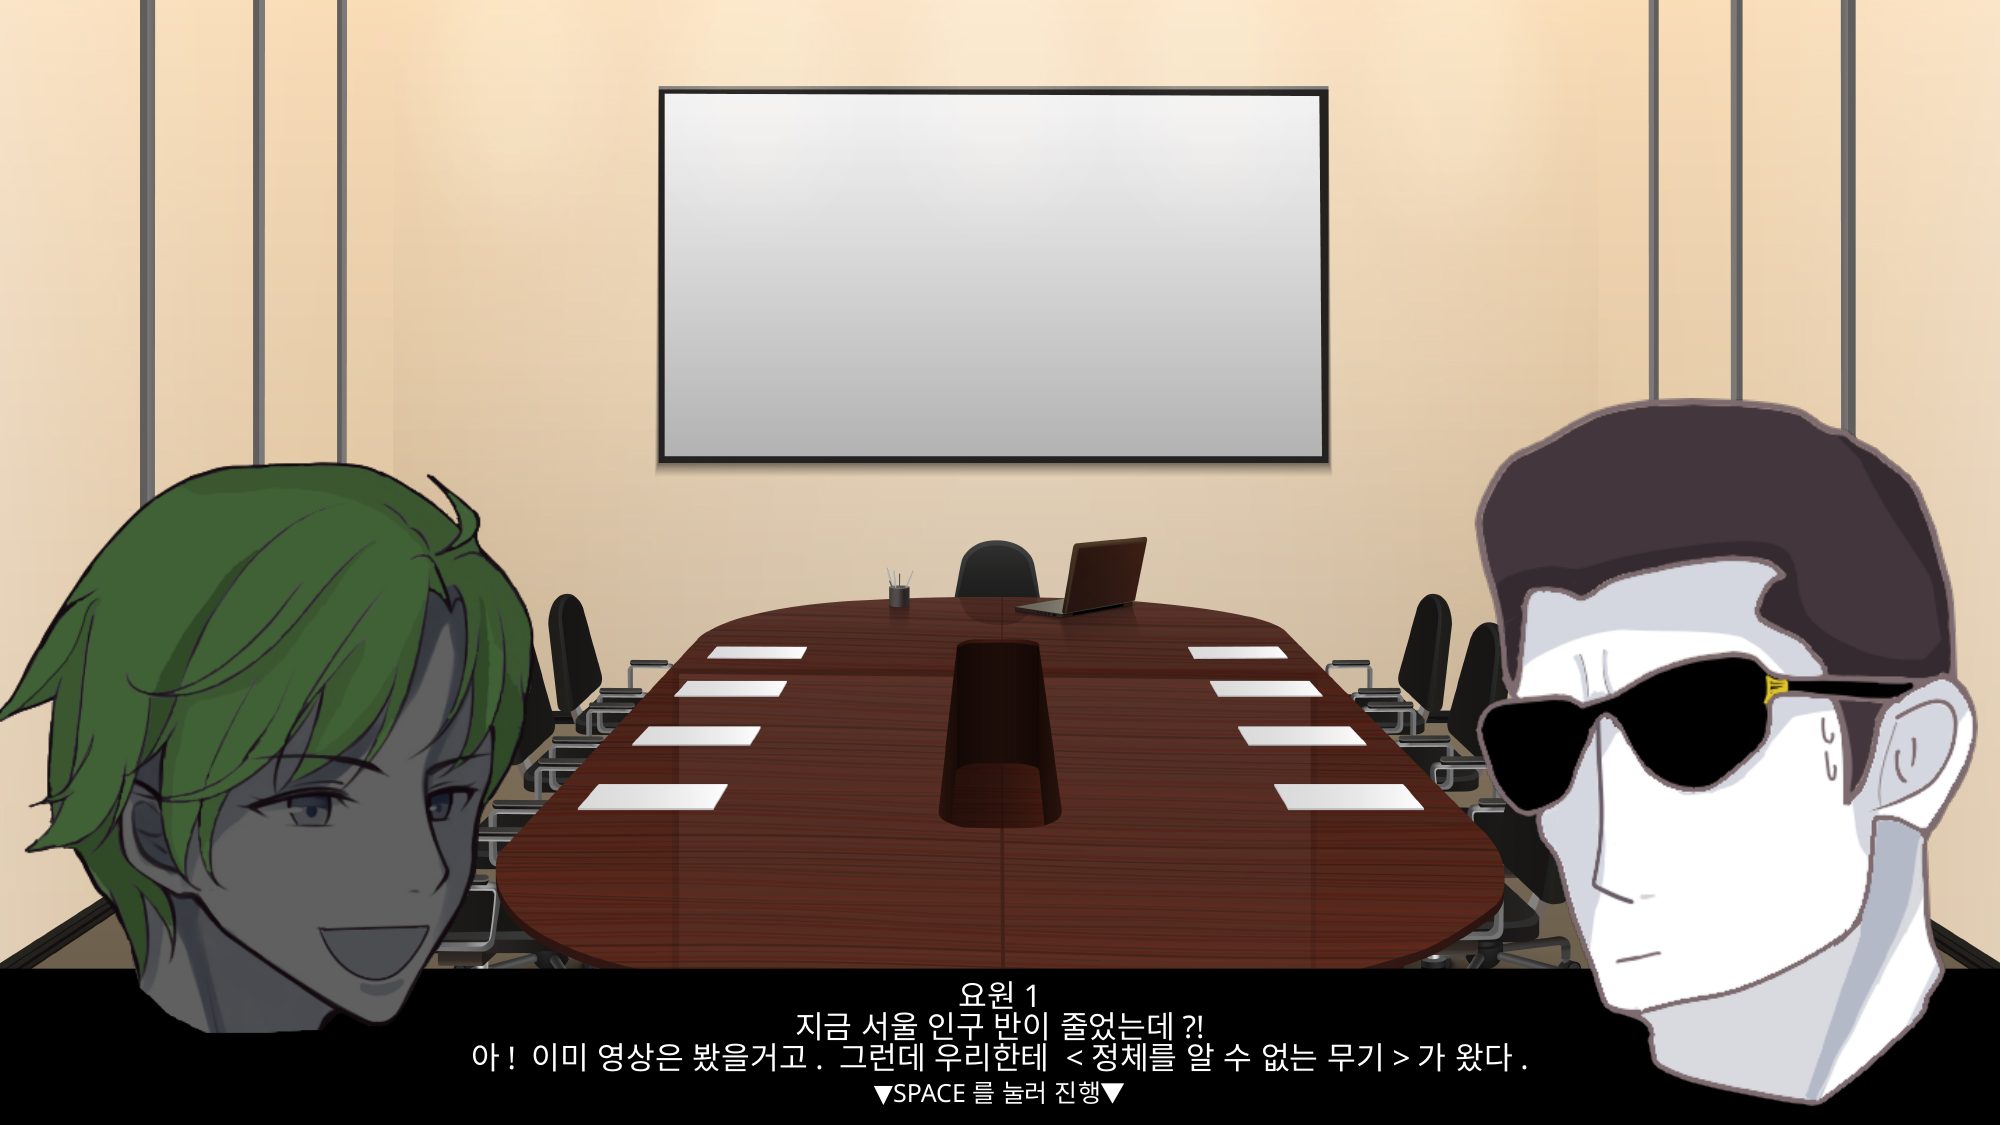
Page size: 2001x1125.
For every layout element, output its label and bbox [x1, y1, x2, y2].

text_box [0, 0, 2000, 1125]
